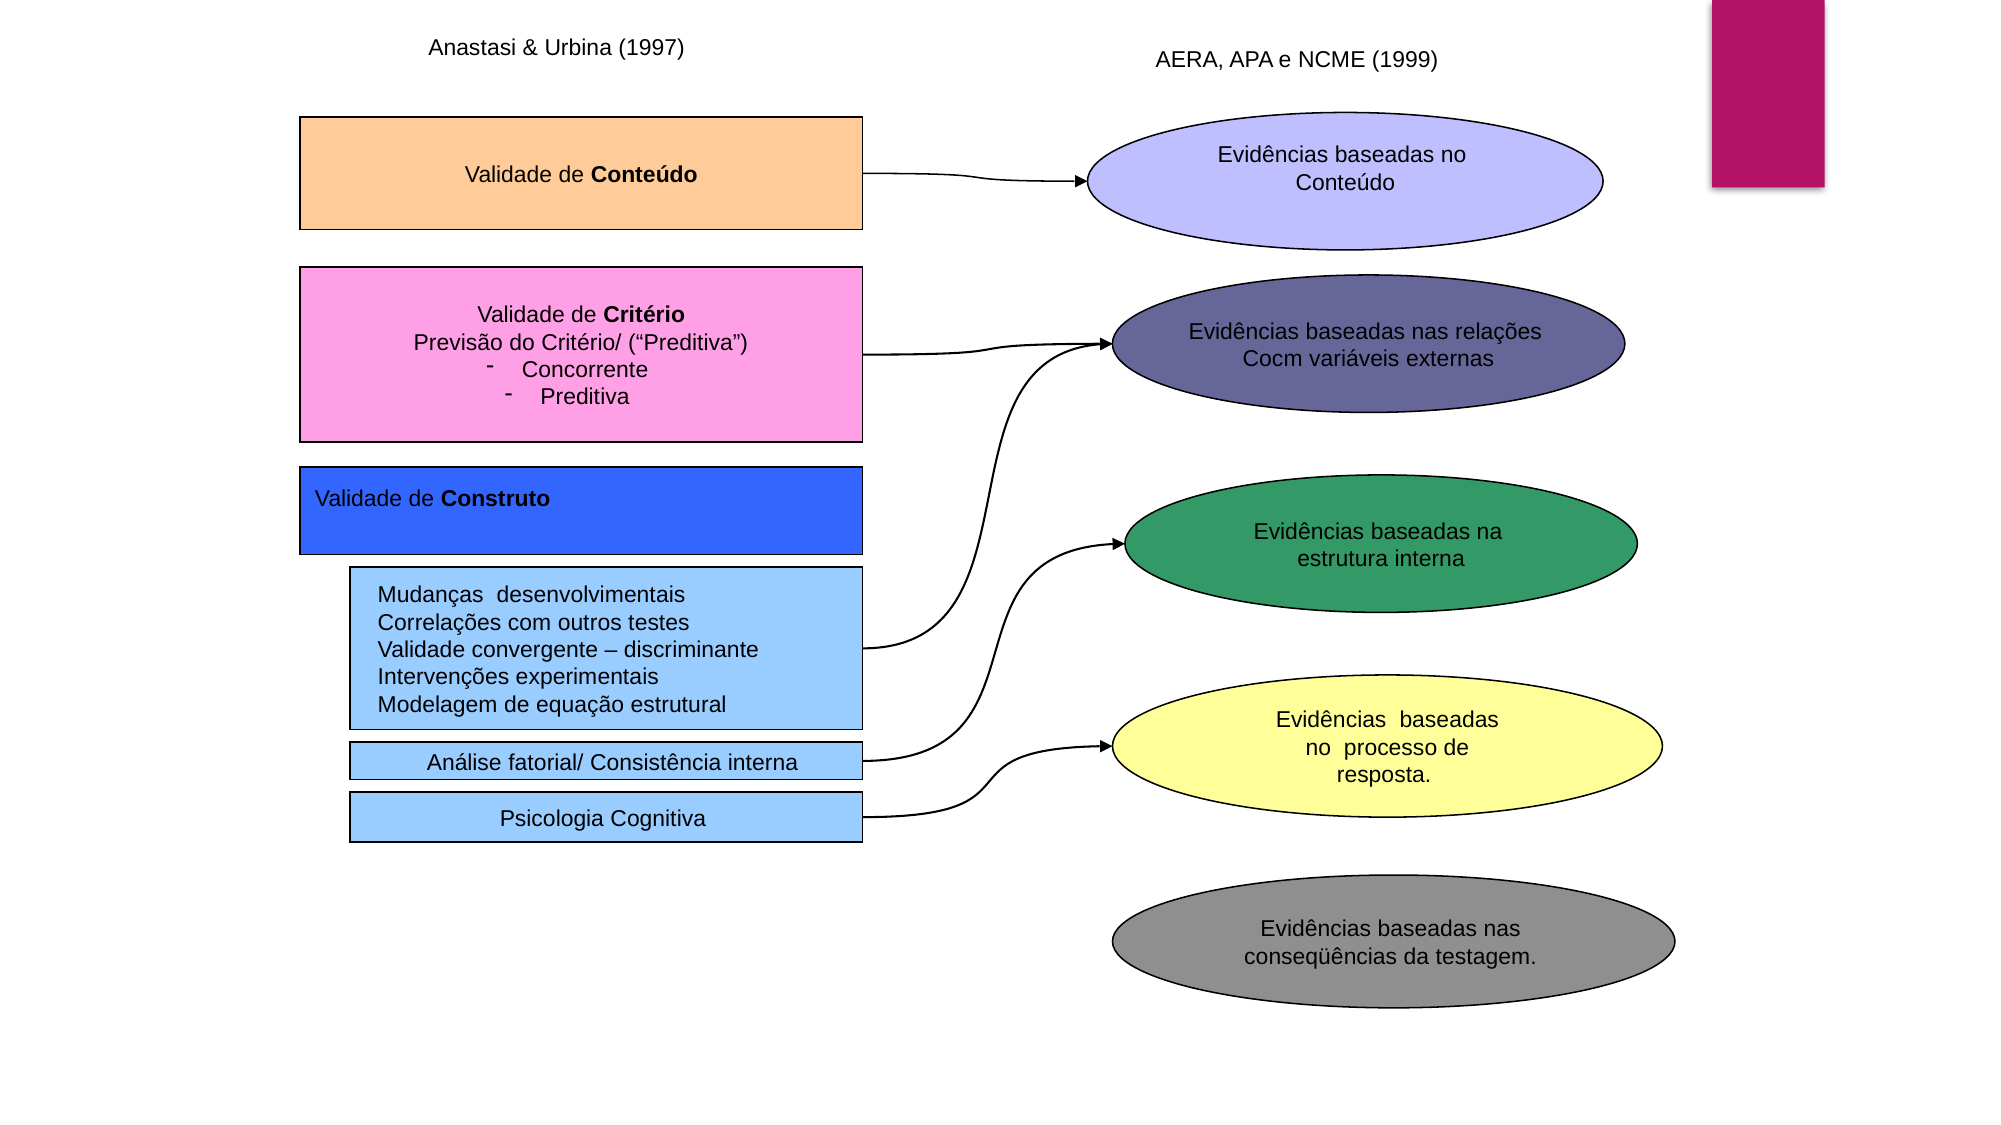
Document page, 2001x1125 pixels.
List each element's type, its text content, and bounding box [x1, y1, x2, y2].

text_box Psicologia Cognitiva [349, 792, 863, 843]
text_box Evidências baseadas nas relações Cocm variáveis externas [1112, 274, 1625, 413]
text_box Análise fatorial/ Consistência interna [349, 742, 856, 780]
text_box Validade de Critério Previsão do Critério/ (“Preditiva”) Concorrente Preditiva [300, 267, 863, 443]
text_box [862, 770, 1113, 818]
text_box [862, 543, 1126, 762]
text_box AERA, APA e NCME (1999) [1140, 37, 1454, 80]
text_box Evidências baseadas no processo de resposta. [1127, 674, 1663, 818]
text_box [862, 343, 1113, 649]
text_box Evidências baseadas na estrutura interna [1125, 474, 1638, 613]
text_box Evidências baseadas no Conteúdo [1089, 112, 1604, 250]
text_box Anastasi & Urbina (1997) [413, 24, 701, 68]
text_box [862, 173, 1088, 182]
text_box Validade de Conteúdo [300, 117, 863, 230]
text_box Evidências baseadas nas conseqüências da testagem. [1112, 875, 1675, 1008]
text_box Mudanças desenvolvimentais Correlações com outros testes Validade convergente – discriminante Intervenções experimentais Modelagem de equação estrutural [349, 567, 856, 730]
text_box Validade de Construto [300, 467, 856, 555]
